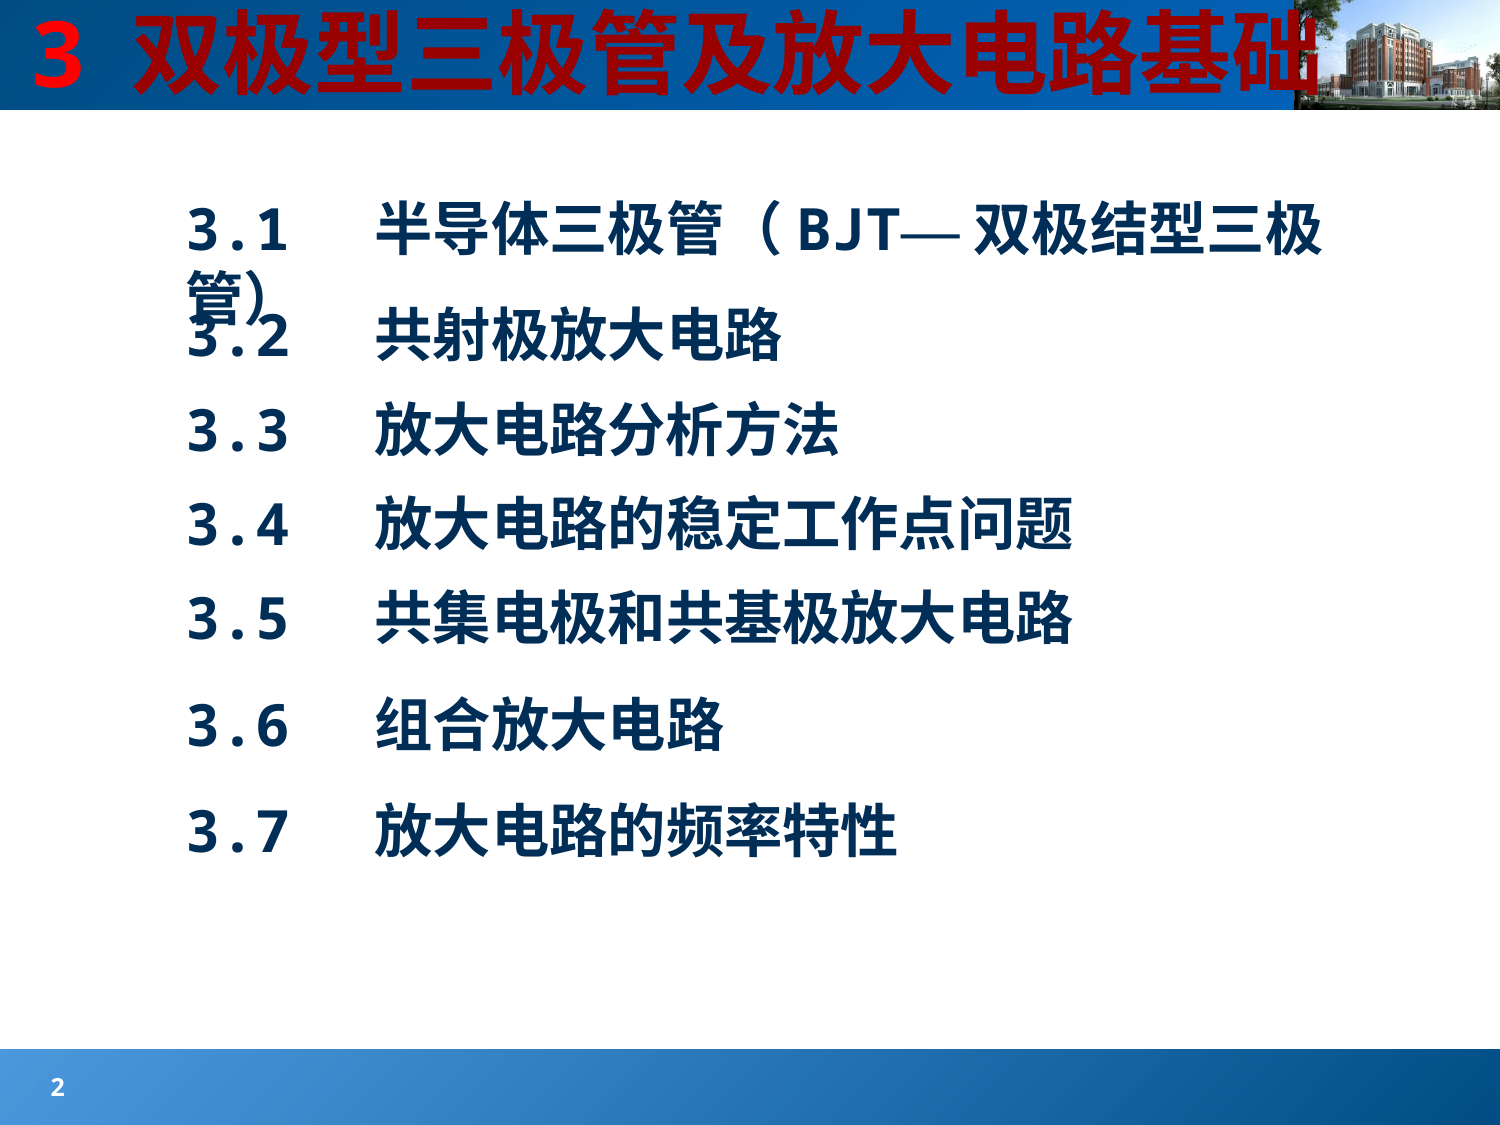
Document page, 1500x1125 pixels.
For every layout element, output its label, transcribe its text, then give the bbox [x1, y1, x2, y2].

text_box 考核 [49, 112, 1451, 300]
text_box 3 双极型三极管及放大电路基础 [17, 0, 1365, 115]
text_box 3.6 组合放大电路 [171, 680, 954, 766]
text_box 3.3 放大电路分析方法 [171, 385, 911, 479]
text_box 3.4 放大电路的稳定工作点问题 [171, 479, 1129, 586]
picture [1365, 0, 1500, 110]
text_box 3.1 半导体三极管（BJT—双极结型三极管） [171, 184, 1430, 273]
text_box 3.2 共射极放大电路 [171, 290, 884, 379]
text_box 3.5 共集电极和共基极放大电路 [171, 574, 1093, 687]
text_box 3.7 放大电路的频率特性 [171, 786, 939, 900]
